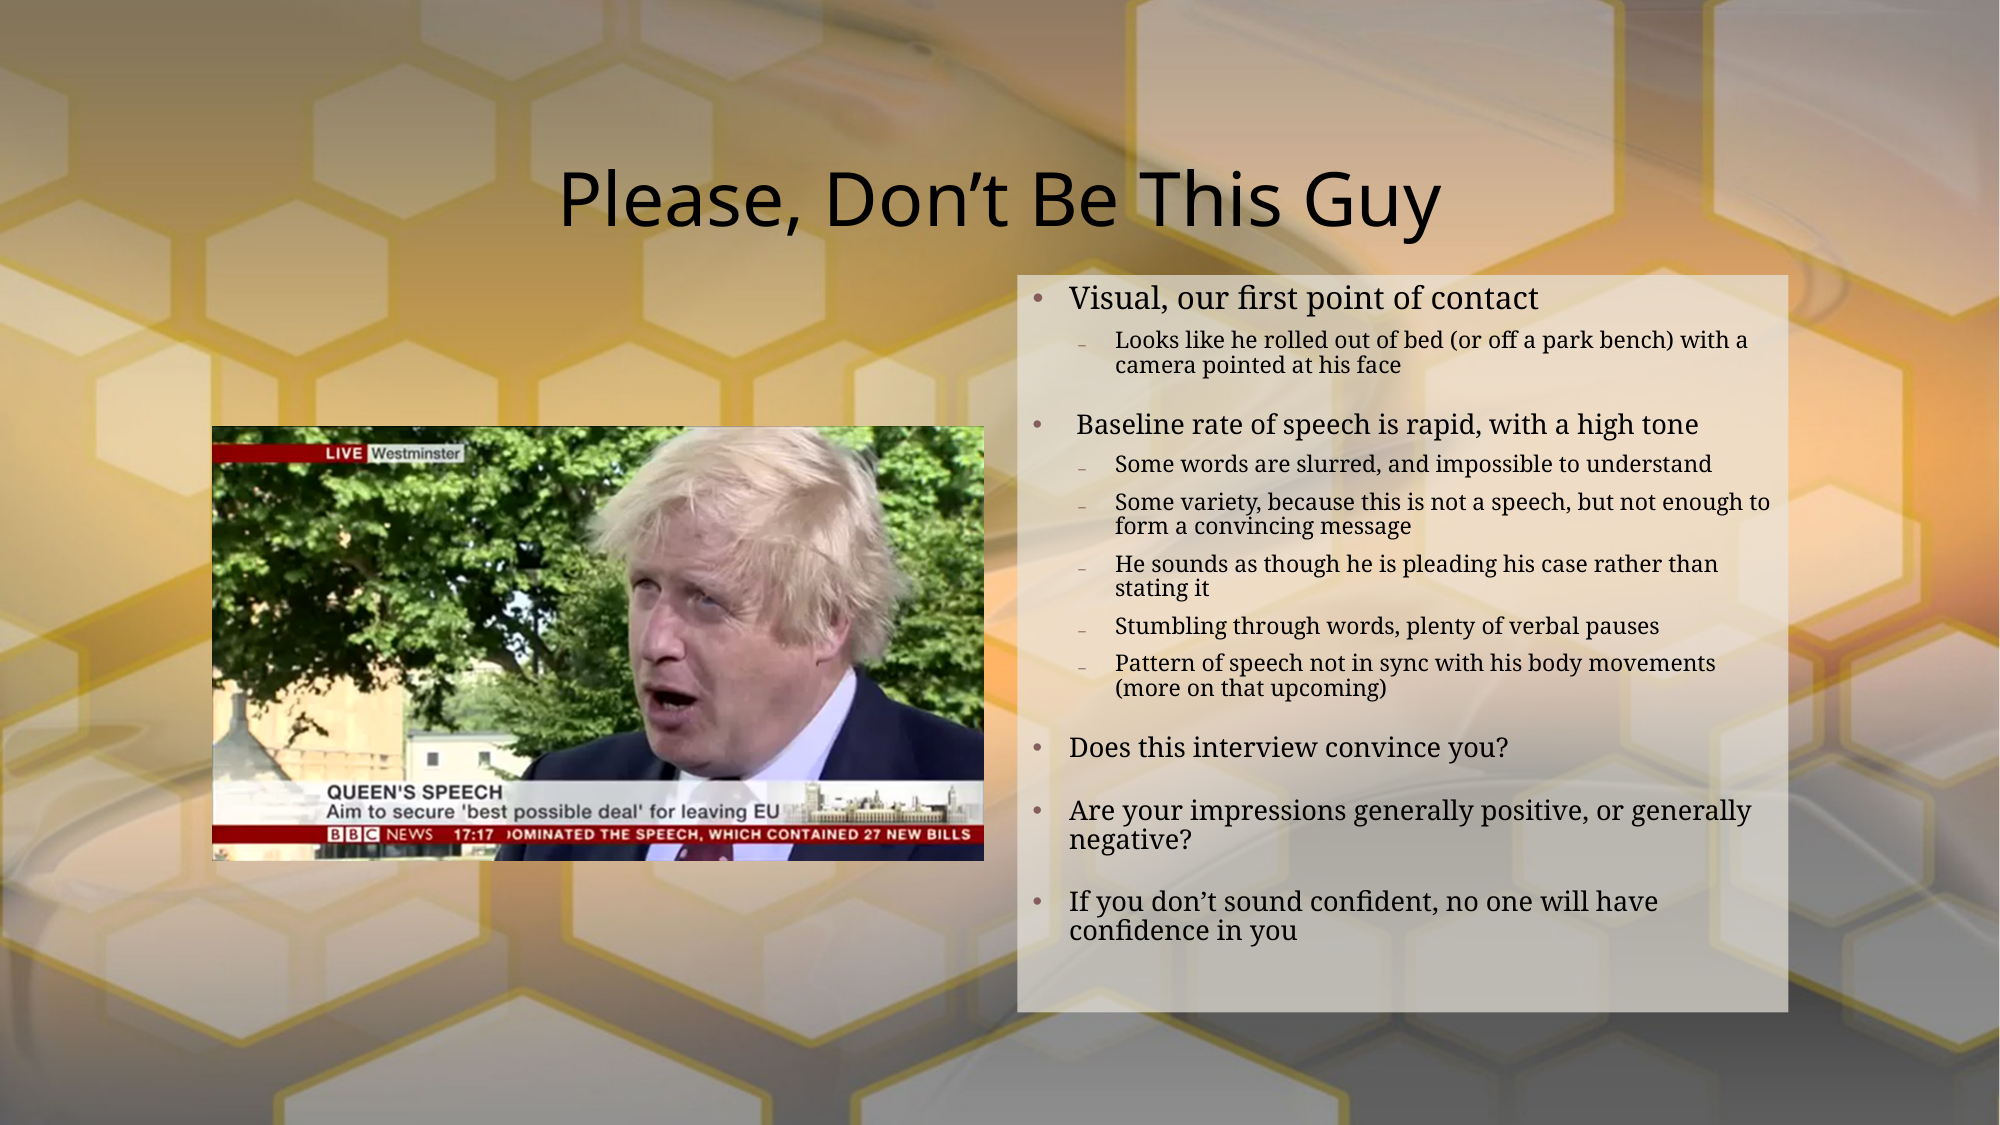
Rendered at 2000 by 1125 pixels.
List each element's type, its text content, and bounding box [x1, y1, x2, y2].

title Please, Don’t Be This Guy [212, 62, 1788, 250]
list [211, 426, 984, 861]
picture [0, 0, 2000, 1125]
list Visual, our first point of contact Looks like he rolled out of bed (or off a park bench) with a camera pointed at his face Baseline rate of speech is rapid, with a high tone Some words are slurred, and impossible to understand Some variety, because this is not a speech, but not enough to form a convincing message He sounds as though he is pleading his case rather than stating it Stumbling through words, plenty of verbal pauses Pattern of speech not in sync with his body movements (more on that upcoming) Does this interview convince you? Are your impressions generally positive, or generally negative? If you don’t sound confident, no one will have confidence in you [1017, 275, 1789, 1013]
